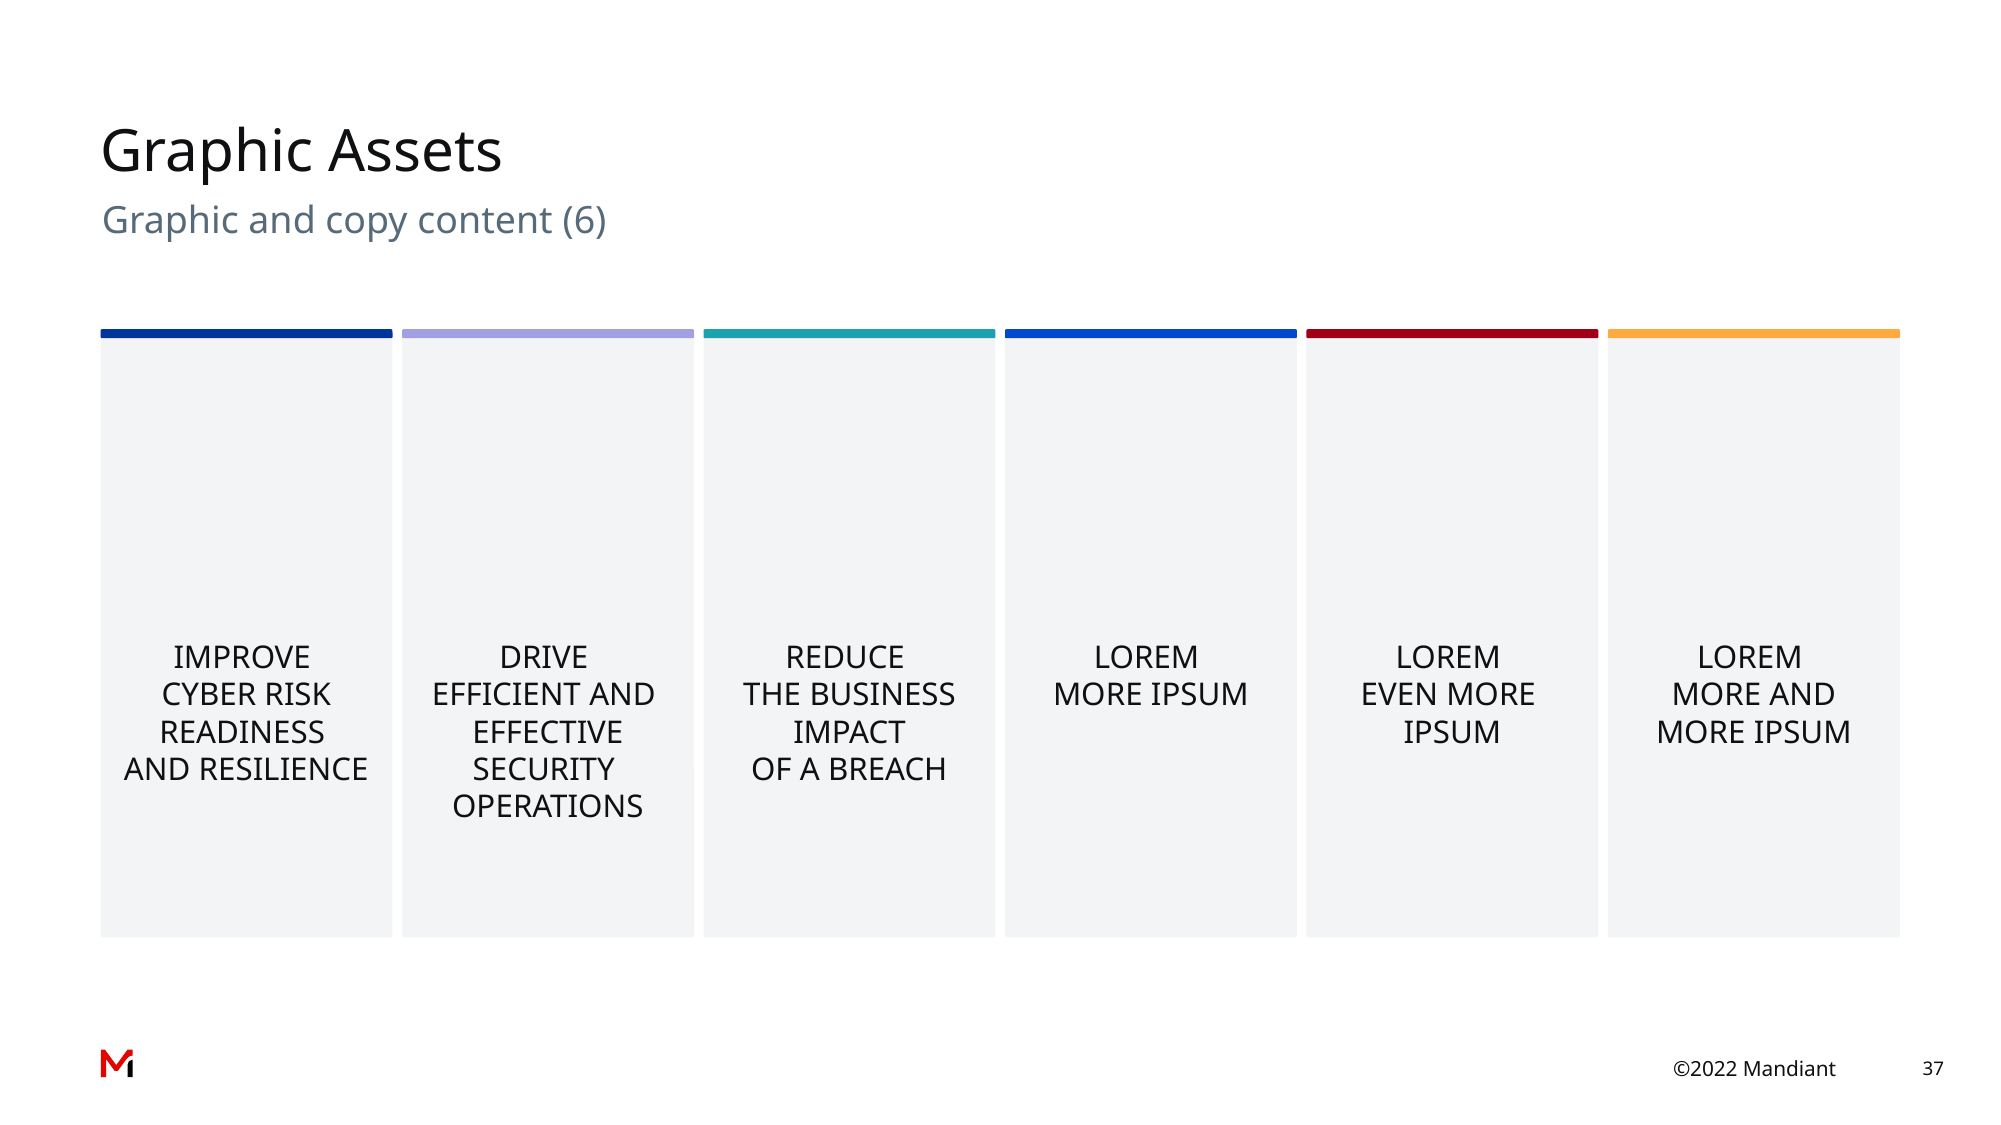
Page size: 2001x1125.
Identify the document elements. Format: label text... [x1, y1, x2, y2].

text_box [1004, 329, 1298, 938]
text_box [100, 329, 393, 938]
title Graphic Assets [100, 34, 1899, 185]
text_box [703, 329, 996, 938]
list Graphic and copy content (6) [100, 200, 1899, 252]
slide_number 37 [1882, 1039, 1960, 1100]
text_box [402, 329, 694, 938]
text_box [1306, 329, 1599, 938]
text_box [1607, 329, 1900, 938]
